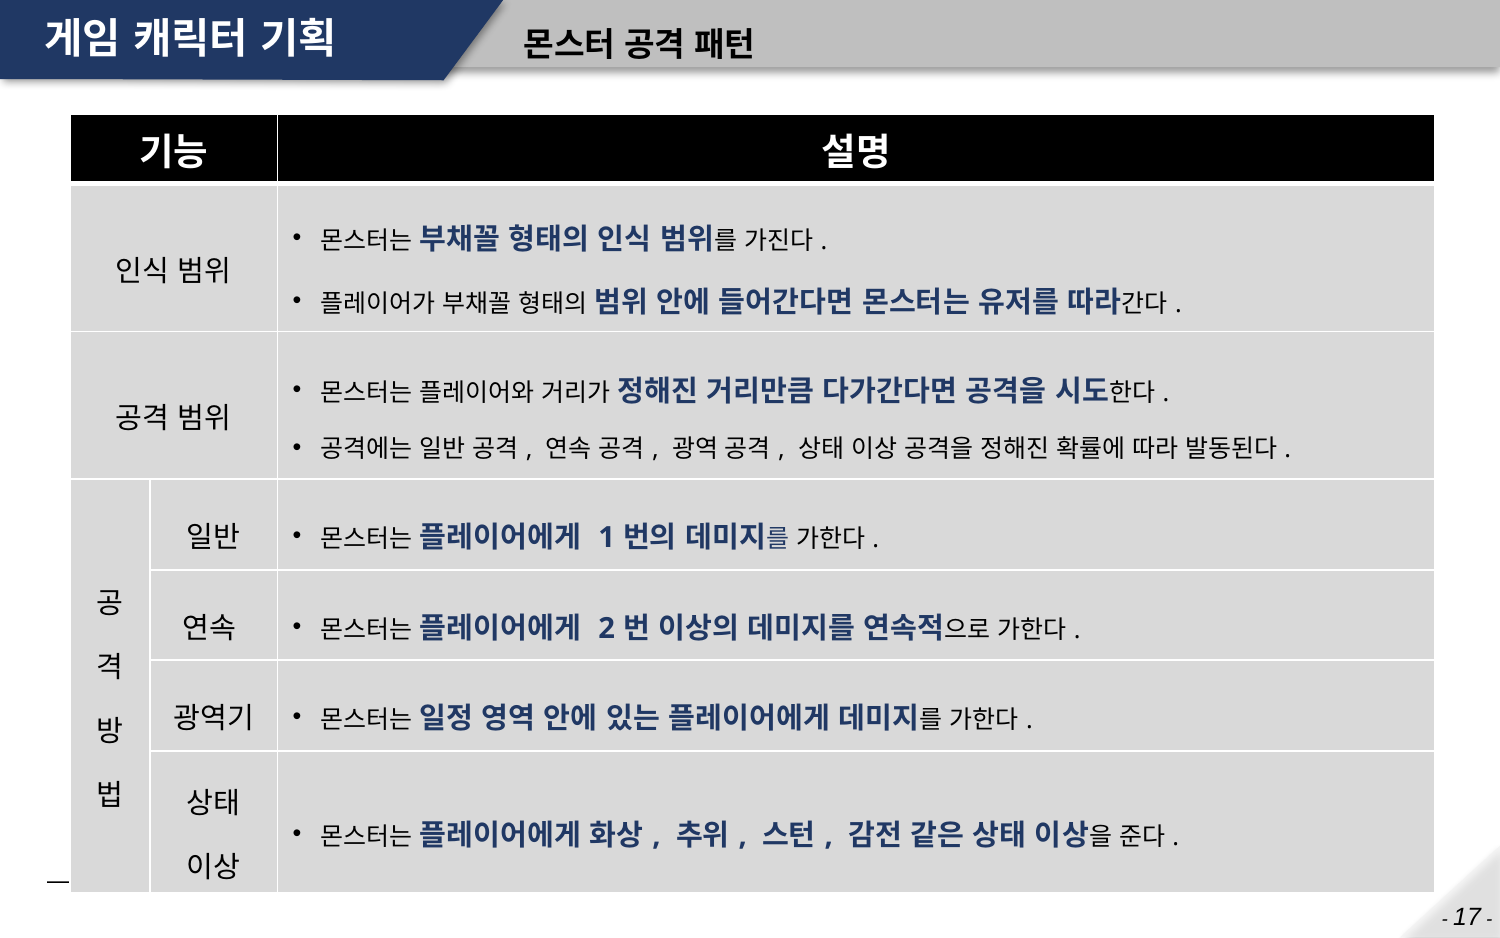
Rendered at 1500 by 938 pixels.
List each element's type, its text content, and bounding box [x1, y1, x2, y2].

table_cell 인식 범위 [71, 186, 277, 331]
table_header 기능 [71, 115, 277, 181]
table_cell 공격 범위 [71, 332, 277, 478]
table_cell 몬스터는 플레이어에게 1번의 데미지를 가한다. [278, 480, 1434, 569]
list 몬스터 공격 패턴 [508, 0, 1500, 68]
table_cell 몬스터는 플레이어에게 화상, 추위, 스턴, 감전 같은 상태 이상을 준다. [278, 752, 1434, 892]
table_cell 광역기 [151, 661, 277, 750]
table_cell 몬스터는 플레이어와 거리가 정해진 거리만큼 다가간다면 공격을 시도한다. 공격에는 일반 공격, 연속 공격, 광역 공격, 상태 이상 공격을 정해진 확률에 따라 발동된다. [278, 332, 1434, 478]
table_cell 상태 이상 [151, 752, 277, 892]
table_cell 일반 [151, 480, 277, 569]
table_header 설명 [278, 115, 1434, 181]
title 게임 캐릭터 기획 [29, 0, 479, 81]
table_cell 몬스터는 플레이어에게 2번 이상의 데미지를 연속적으로 가한다. [278, 571, 1434, 659]
table_cell 몬스터는 부채꼴 형태의 인식 범위를 가진다. 플레이어가 부채꼴 형태의 범위 안에 들어간다면 몬스터는 유저를 따라간다. [278, 186, 1434, 331]
table_cell 공격 방 법 [71, 480, 149, 892]
table_cell 몬스터는 일정 영역 안에 있는 플레이어에게 데미지를 가한다. [278, 661, 1434, 750]
table_cell 연속 [151, 571, 277, 659]
